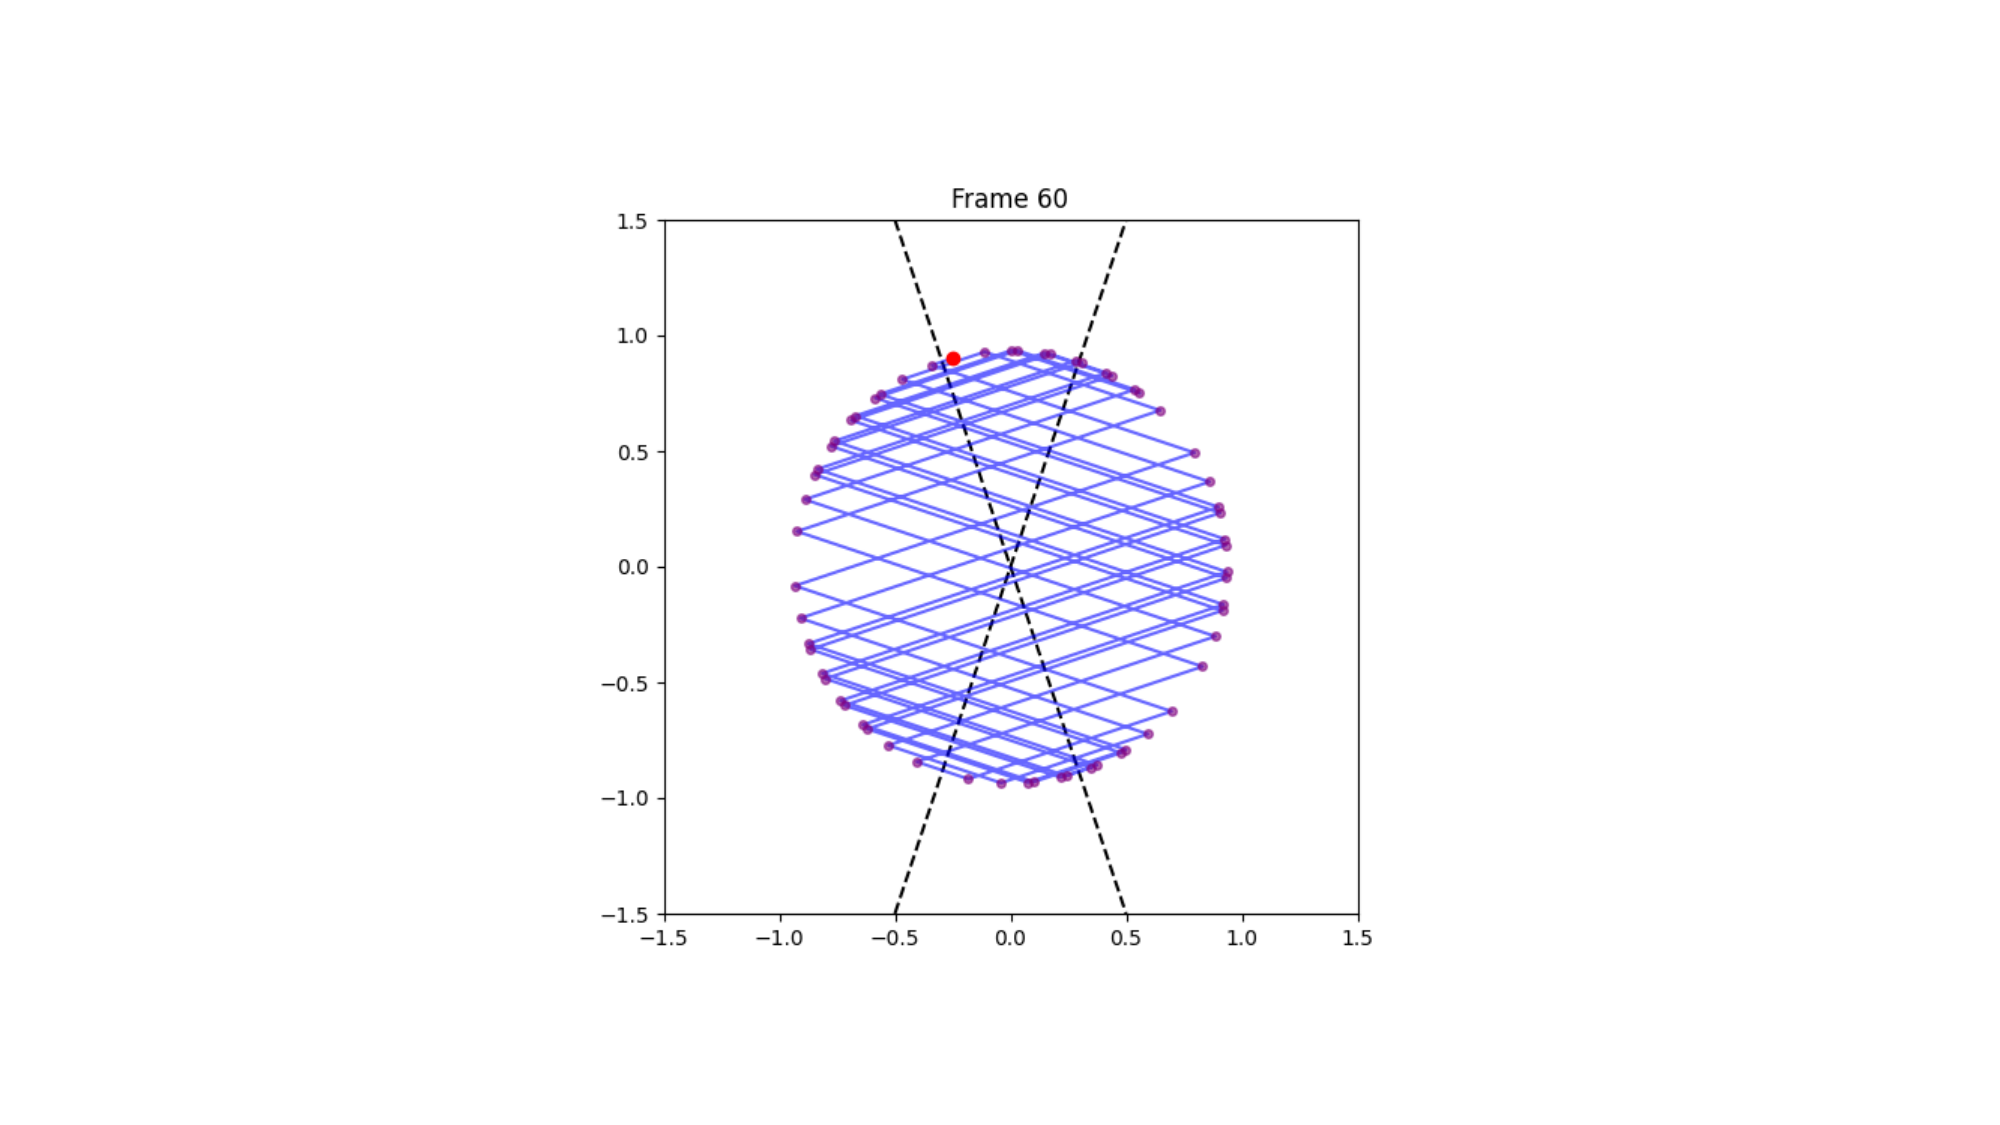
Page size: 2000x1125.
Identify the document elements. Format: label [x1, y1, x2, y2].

picture [549, 112, 1450, 1013]
